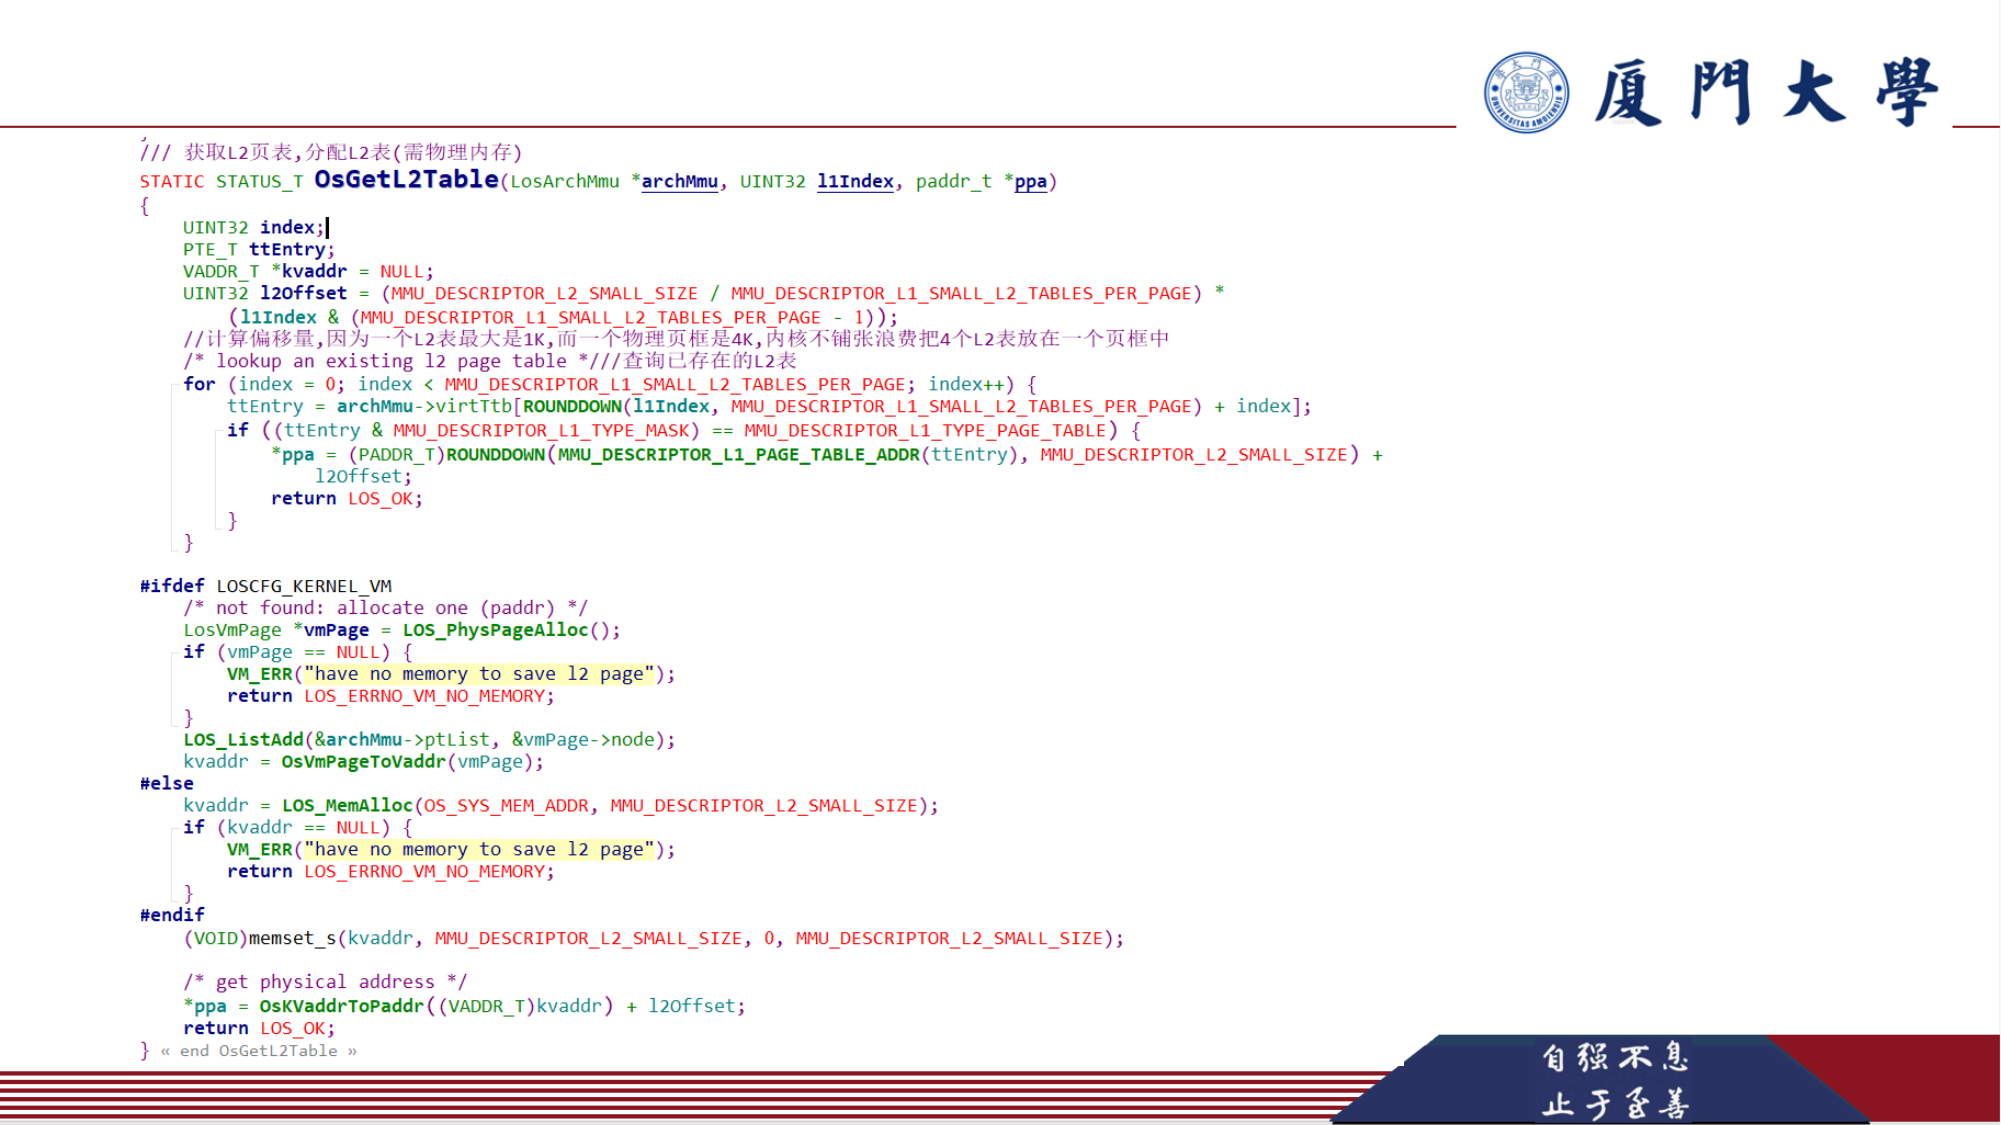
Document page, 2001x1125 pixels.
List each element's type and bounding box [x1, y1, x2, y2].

picture [0, 0, 2001, 1125]
list [140, 136, 1405, 1067]
